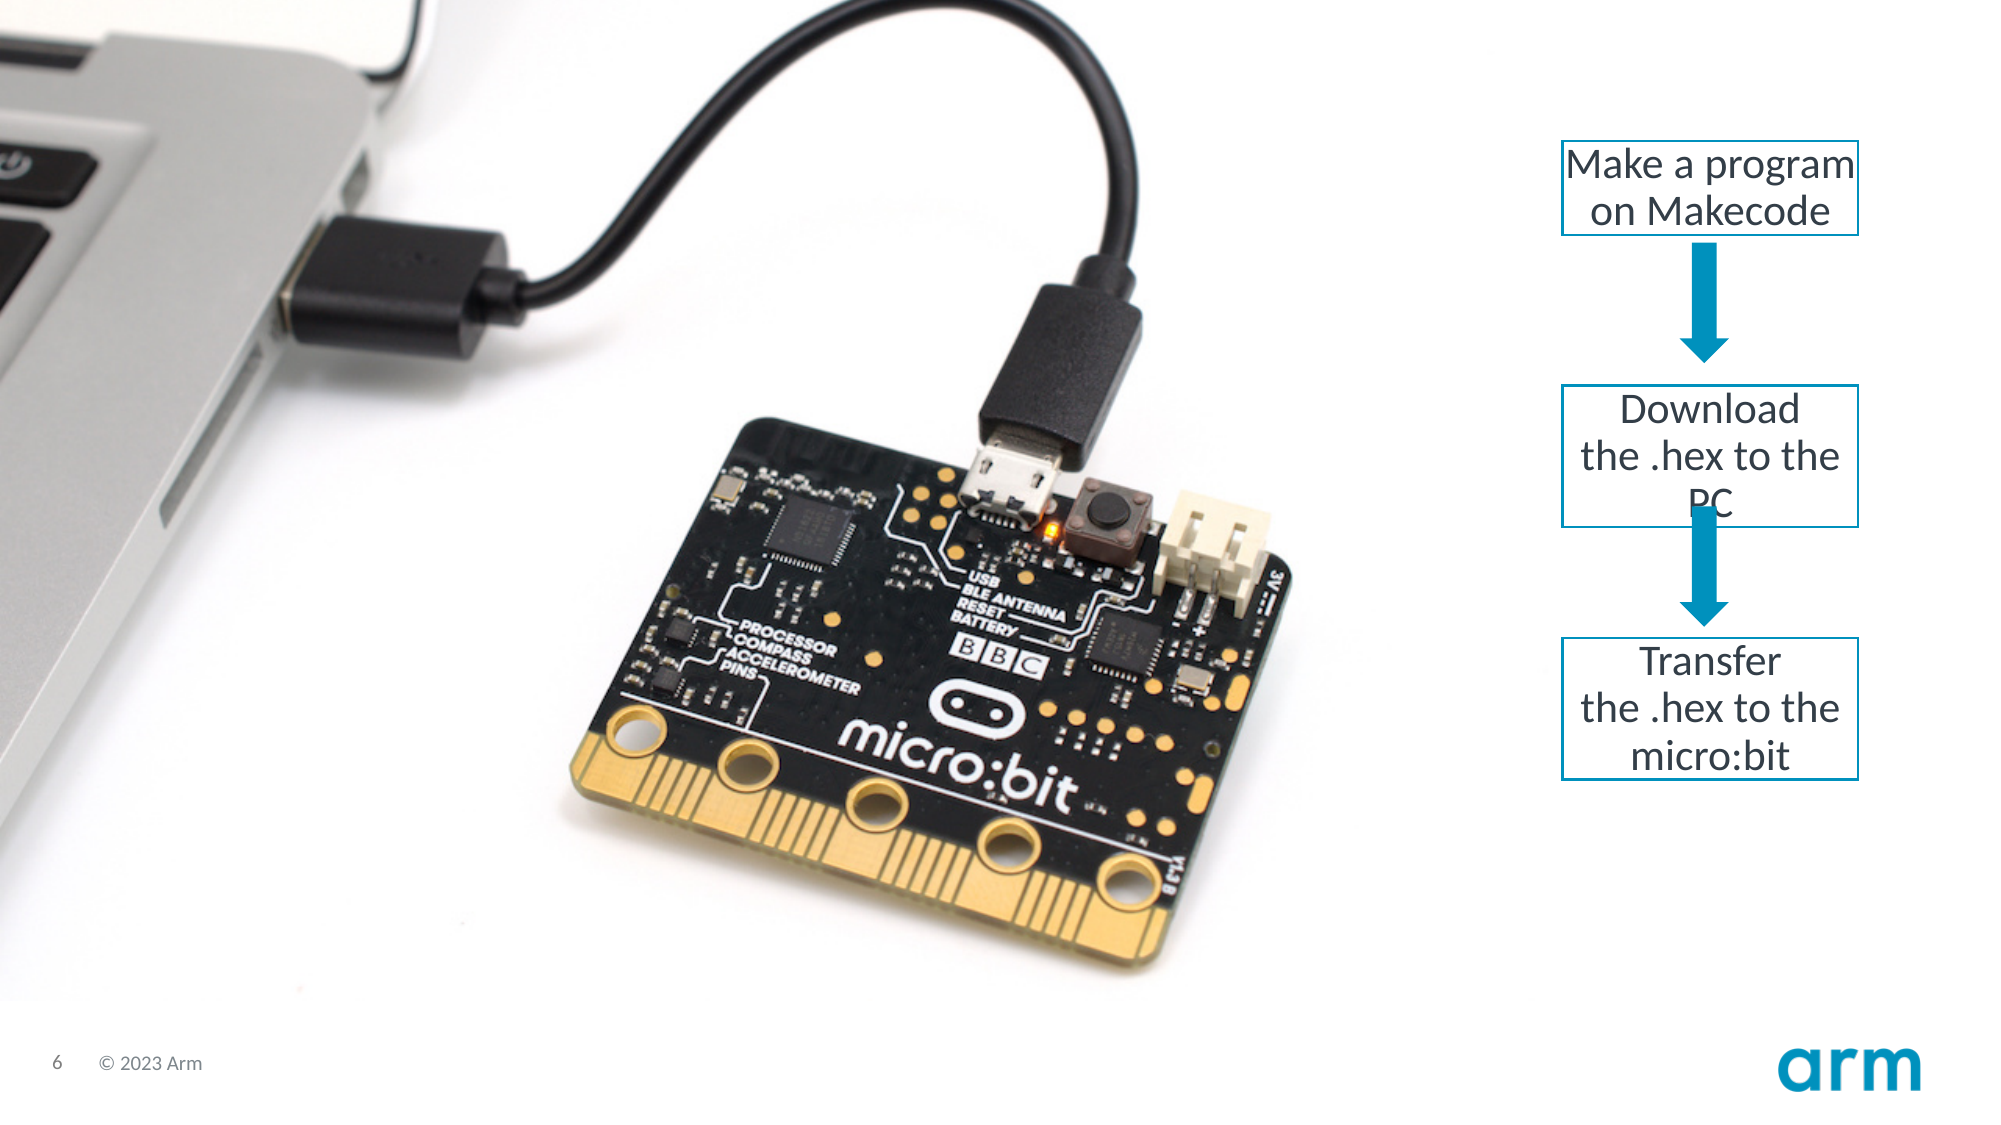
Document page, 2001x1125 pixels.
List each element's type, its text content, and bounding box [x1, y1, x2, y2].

text_box [1677, 241, 1732, 365]
picture [0, 0, 1563, 1002]
text_box [1677, 505, 1732, 629]
picture [1777, 1047, 1922, 1093]
text_box Transfer the .hex to the micro:bit [1563, 637, 1859, 781]
text_box Make a program on Makecode [1563, 140, 1859, 236]
text_box Download the .hex to the PC [1563, 384, 1859, 528]
